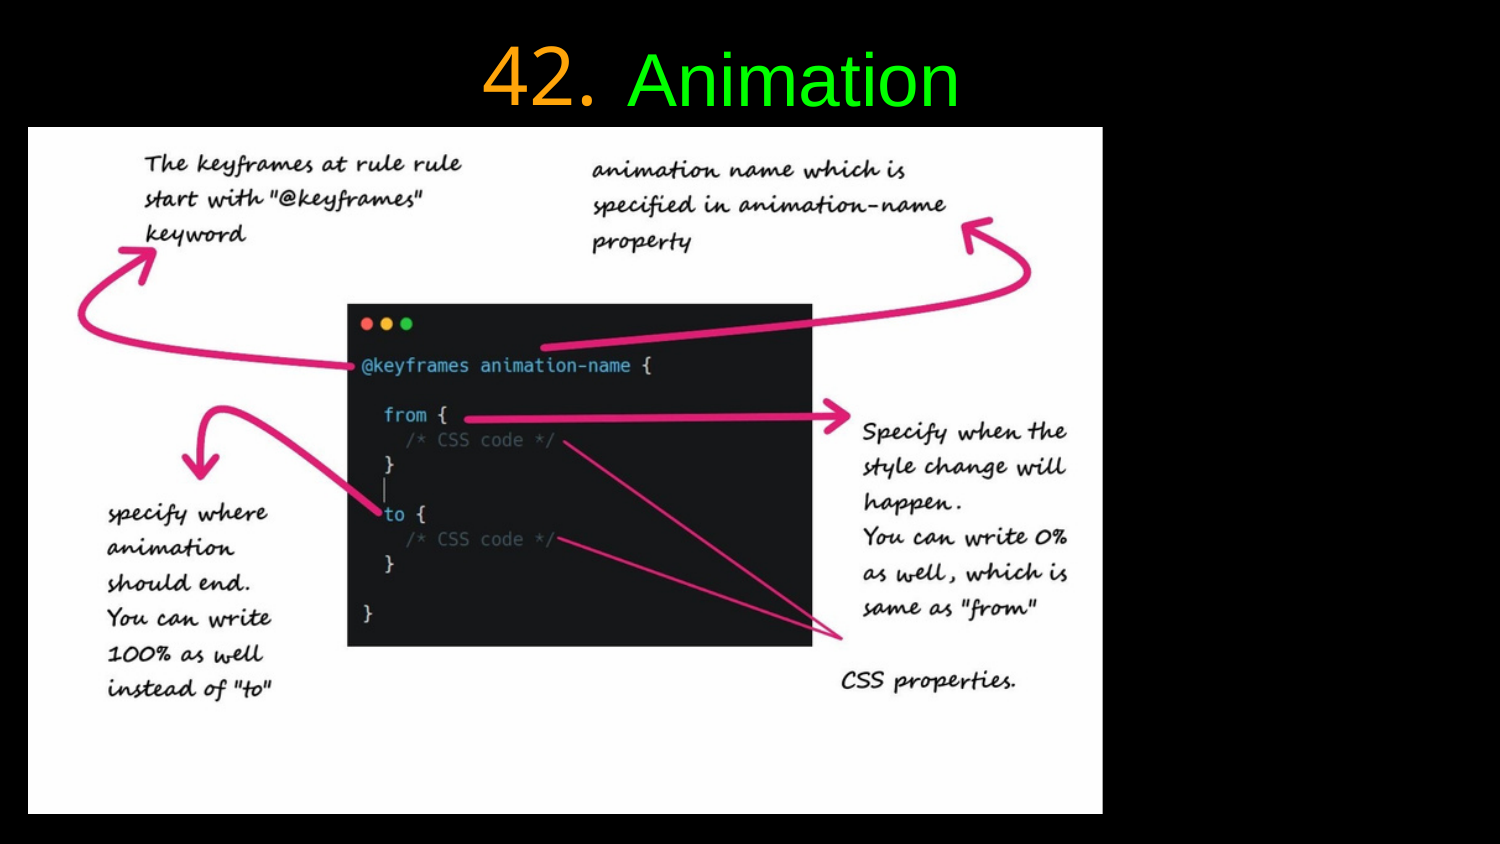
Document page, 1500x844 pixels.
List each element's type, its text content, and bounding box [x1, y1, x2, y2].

text_box [27, 127, 1103, 814]
text_box 42. [482, 7, 606, 122]
text_box Animation [627, 16, 968, 122]
